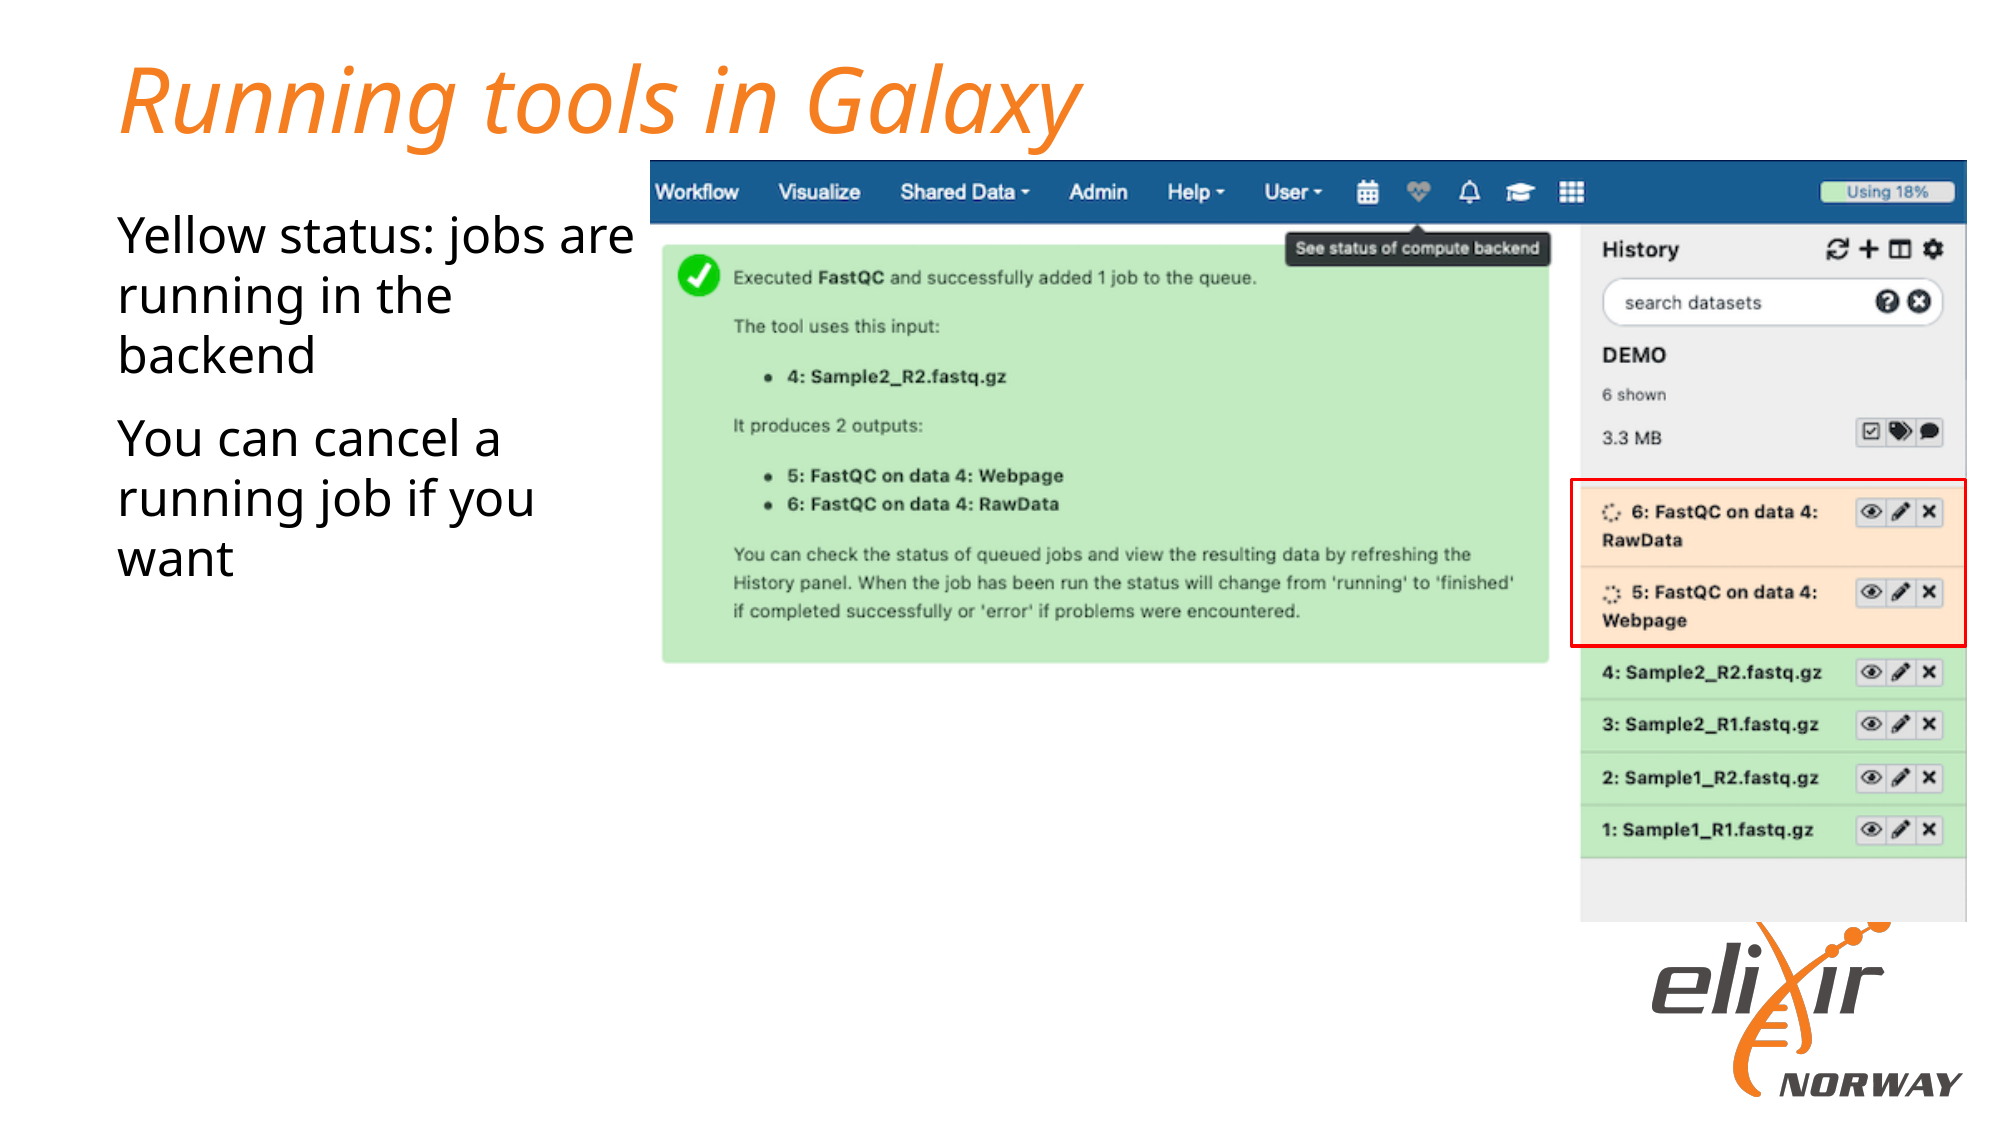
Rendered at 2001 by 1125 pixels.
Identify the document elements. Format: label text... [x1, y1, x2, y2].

title Running tools in Galaxy [117, 54, 1902, 161]
picture [650, 160, 1967, 1097]
text_box Yellow status: jobs are running in the backend You can cancel a running job if you want [117, 203, 651, 1069]
